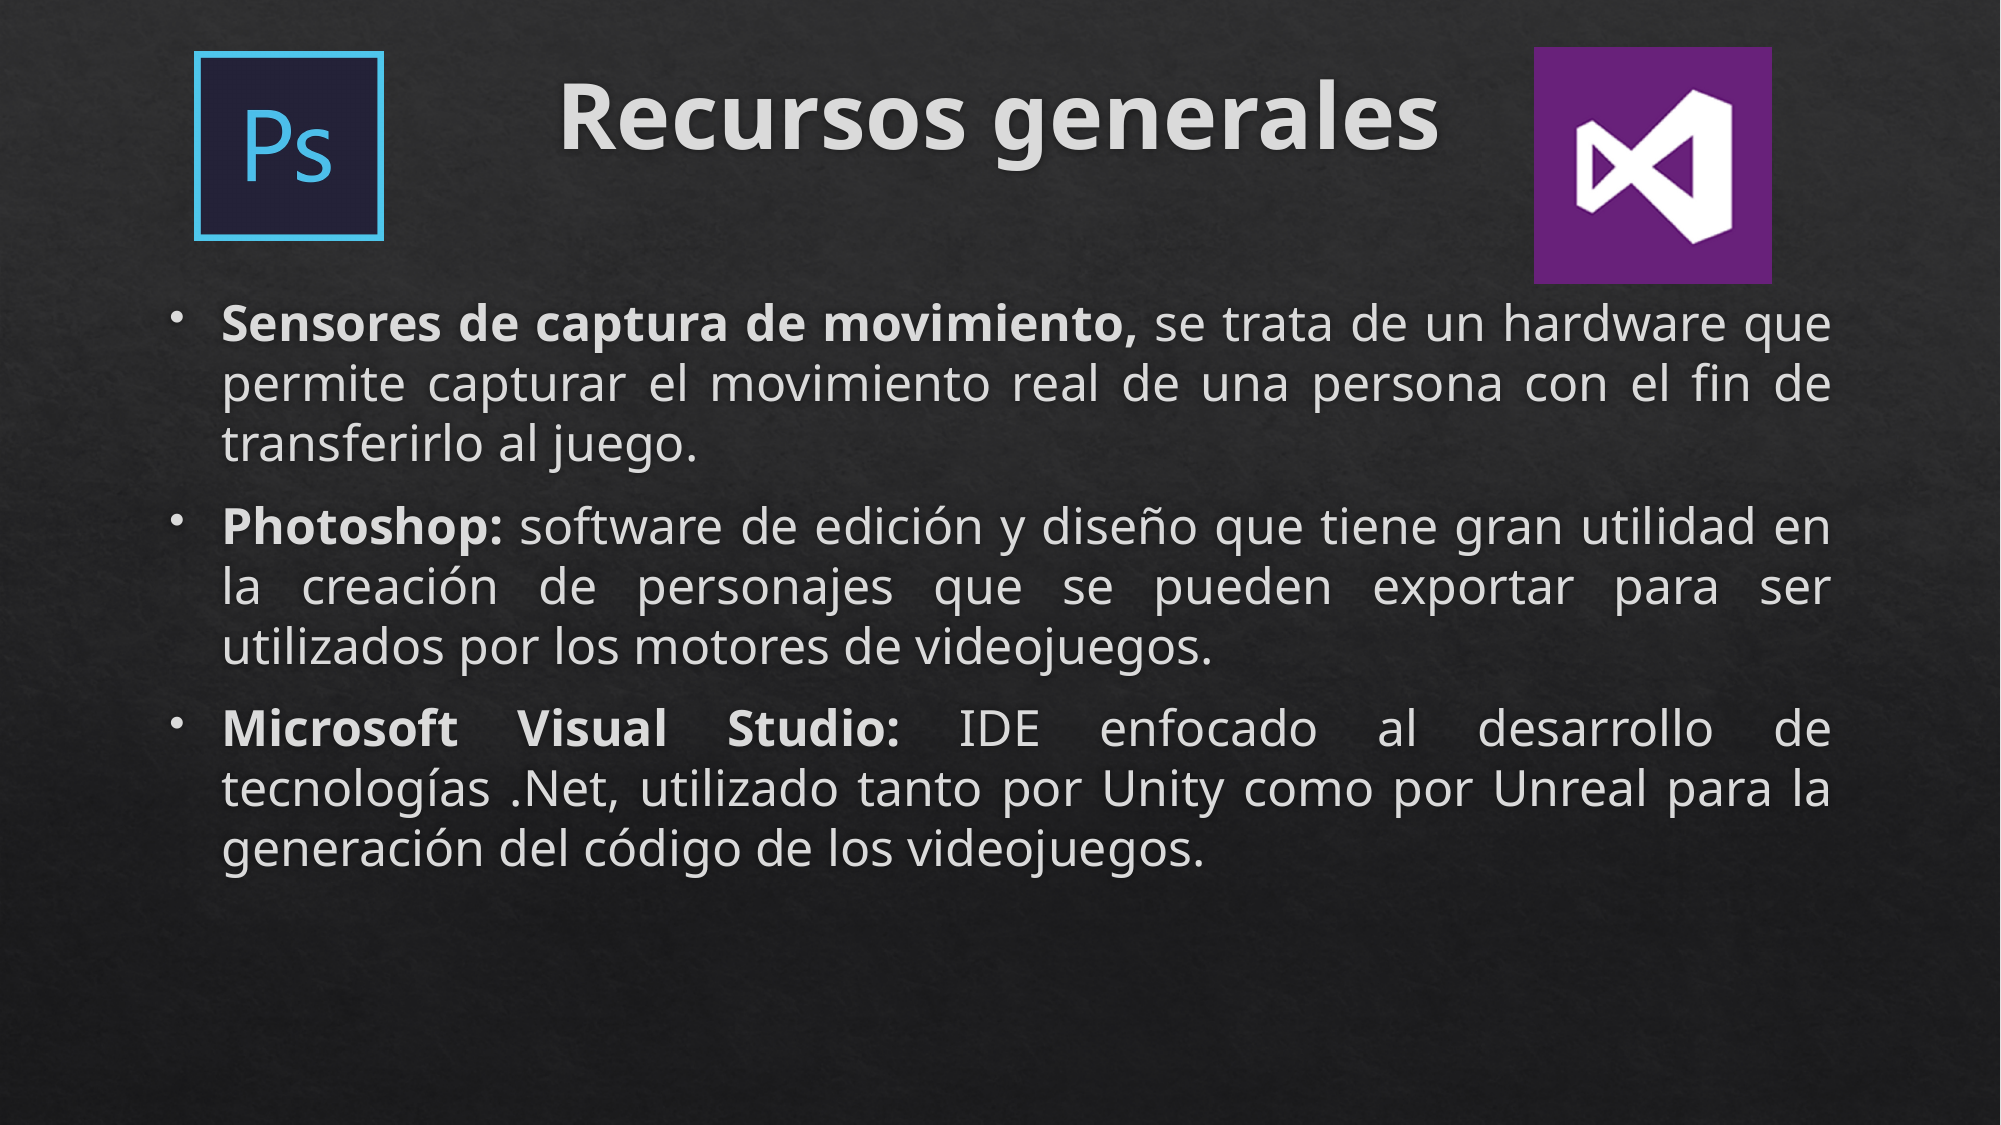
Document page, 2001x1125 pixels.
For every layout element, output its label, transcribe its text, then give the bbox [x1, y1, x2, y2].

picture [1534, 46, 1772, 285]
title Recursos generales [149, 33, 1849, 193]
list Sensores de captura de movimiento, se trata de un hardware que permite capturar el movimiento real de una persona con el fin de transferirlo al juego. Photoshop: software de edición y diseño que tiene gran utilidad en la creación de personajes que se pueden exportar para ser utilizados por los motores de videojuegos. Microsoft Visual Studio: IDE enfocado al desarrollo de tecnologías .Net, utilizado tanto por Unity como por Unreal para la generación del código de los videojuegos. [149, 284, 1849, 950]
picture [193, 51, 384, 241]
